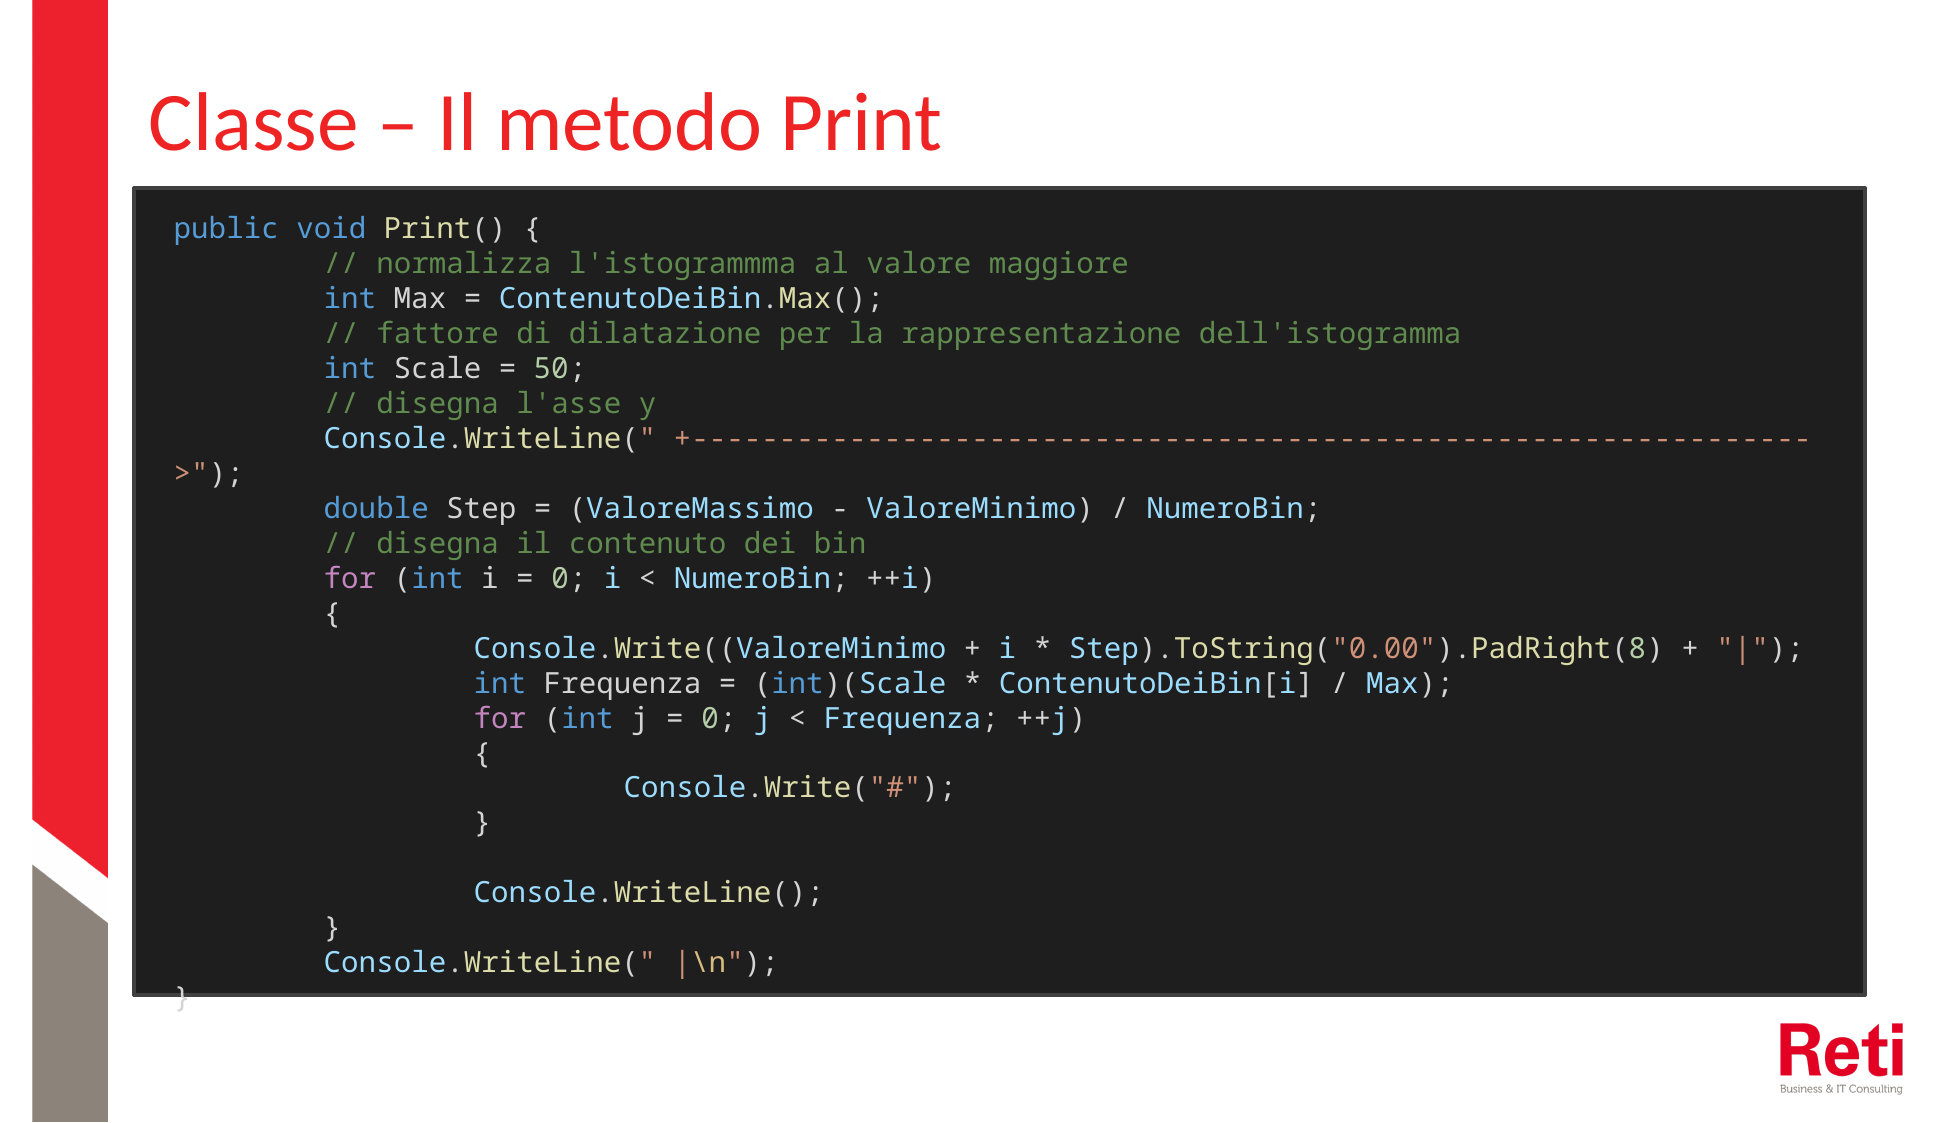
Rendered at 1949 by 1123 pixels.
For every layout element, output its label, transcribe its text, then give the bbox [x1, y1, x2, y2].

text_box public void Print() { // normalizza l'istogrammma al valore maggiore int Max = ContenutoDeiBin.Max(); // fattore di dilatazione per la rappresentazione dell'istogramma int Scale = 50; // disegna l'asse y Console.WriteLine(" +---------------------------------------------------------------->"); double Step = (ValoreMassimo - ValoreMinimo) / NumeroBin; // disegna il contenuto dei bin for (int i = 0; i < NumeroBin; ++i) { Console.Write((ValoreMinimo + i * Step).ToString("0.00").PadRight(8) + "|"); int Frequenza = (int)(Scale * ContenutoDeiBin[i] / Max); for (int j = 0; j < Frequenza; ++j) { Console.Write("#"); } Console.WriteLine(); } Console.WriteLine(" |\n"); } [159, 202, 1840, 1021]
picture [33, 0, 108, 1121]
title Classe – Il metodo Print [133, 59, 1815, 277]
text_box [1815, 186, 1867, 997]
text_box [132, 186, 159, 997]
picture [1780, 1023, 1903, 1095]
